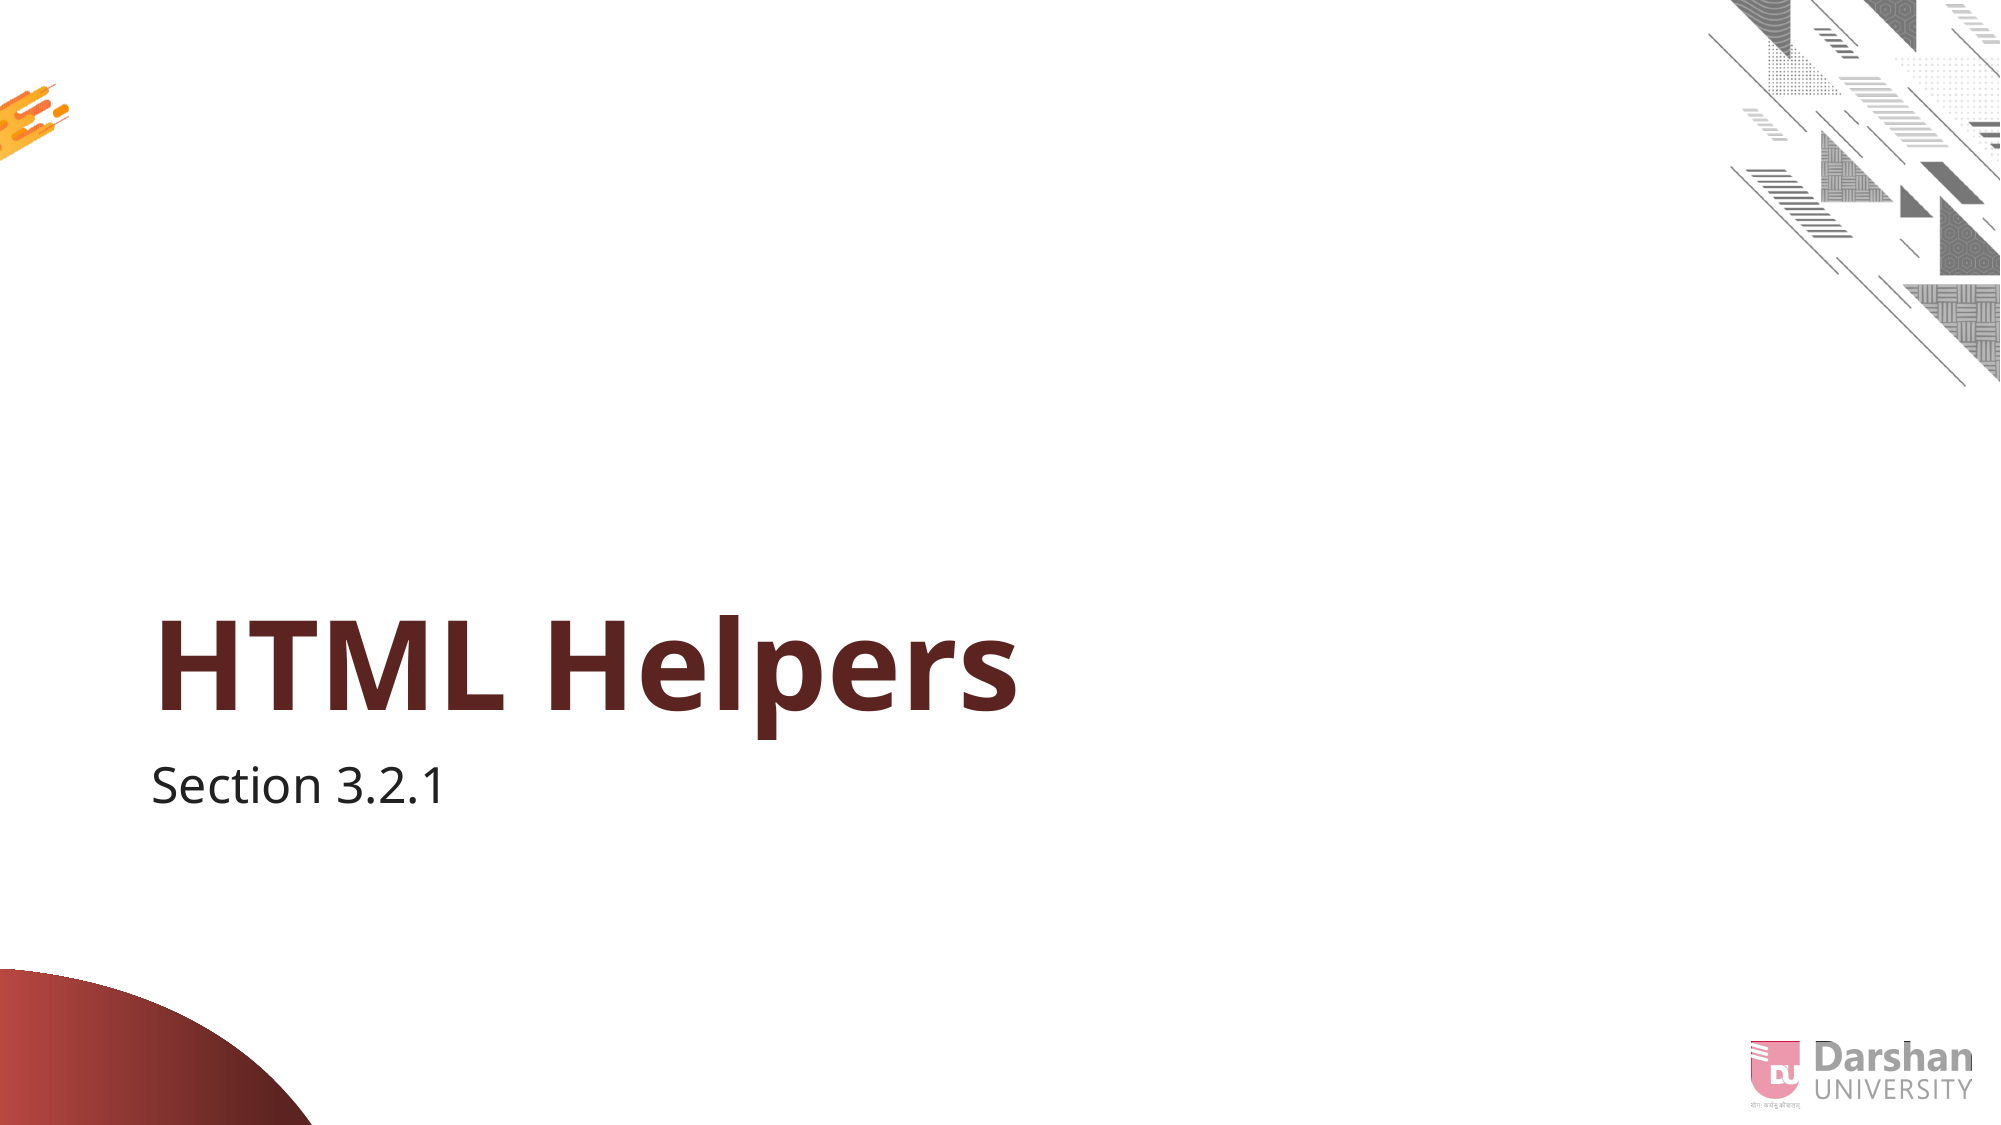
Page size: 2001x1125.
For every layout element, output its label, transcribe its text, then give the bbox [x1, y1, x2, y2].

title HTML Helpers [136, 280, 1862, 749]
list Section 3.2.1 [136, 752, 1862, 999]
picture [0, 65, 90, 193]
